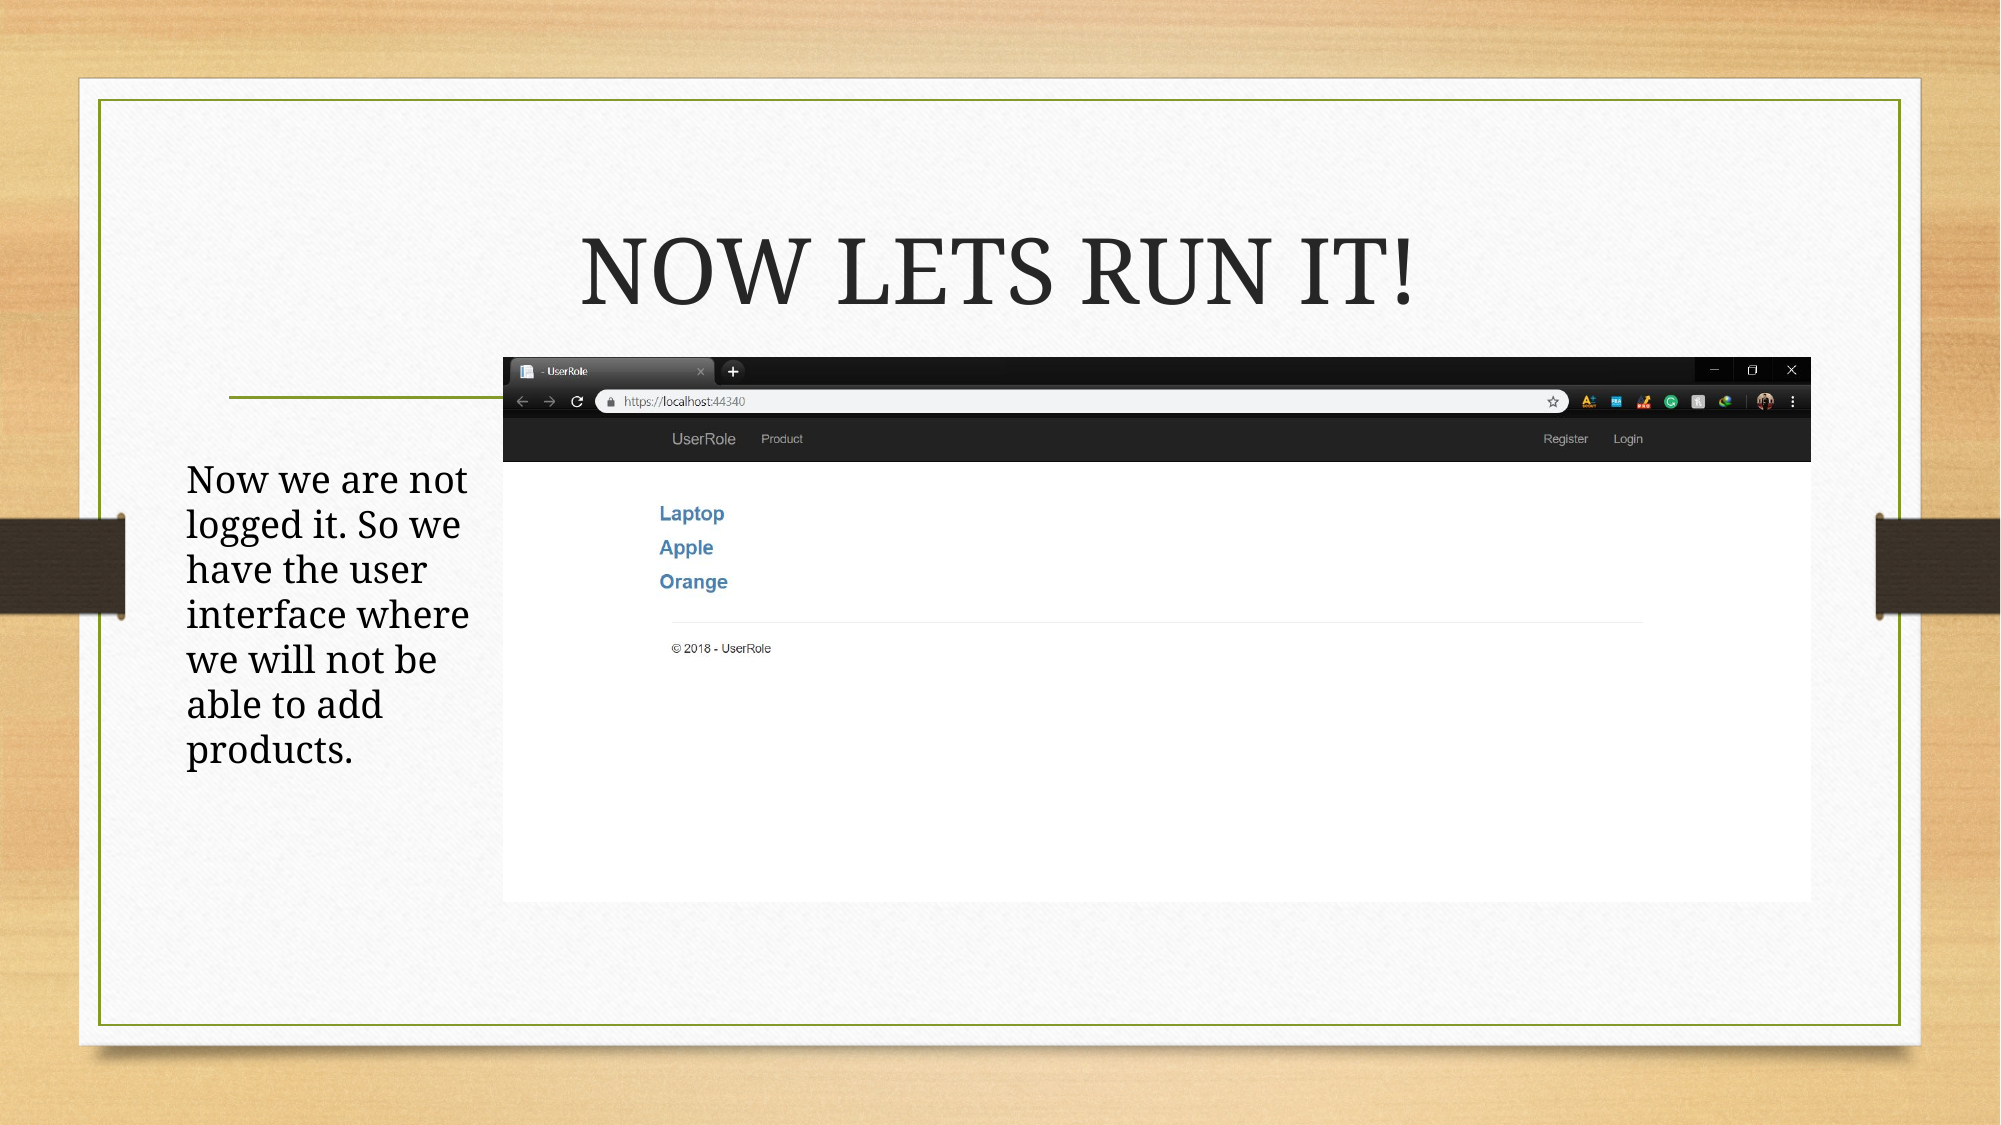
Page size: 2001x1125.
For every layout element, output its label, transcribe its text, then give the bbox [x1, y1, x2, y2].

text_box Now we are not logged it. So we have the user interface where we will not be able to add products. [171, 448, 487, 778]
title NOW LETS RUN IT! [212, 161, 1788, 375]
picture [0, 0, 2001, 1125]
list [502, 356, 1812, 902]
